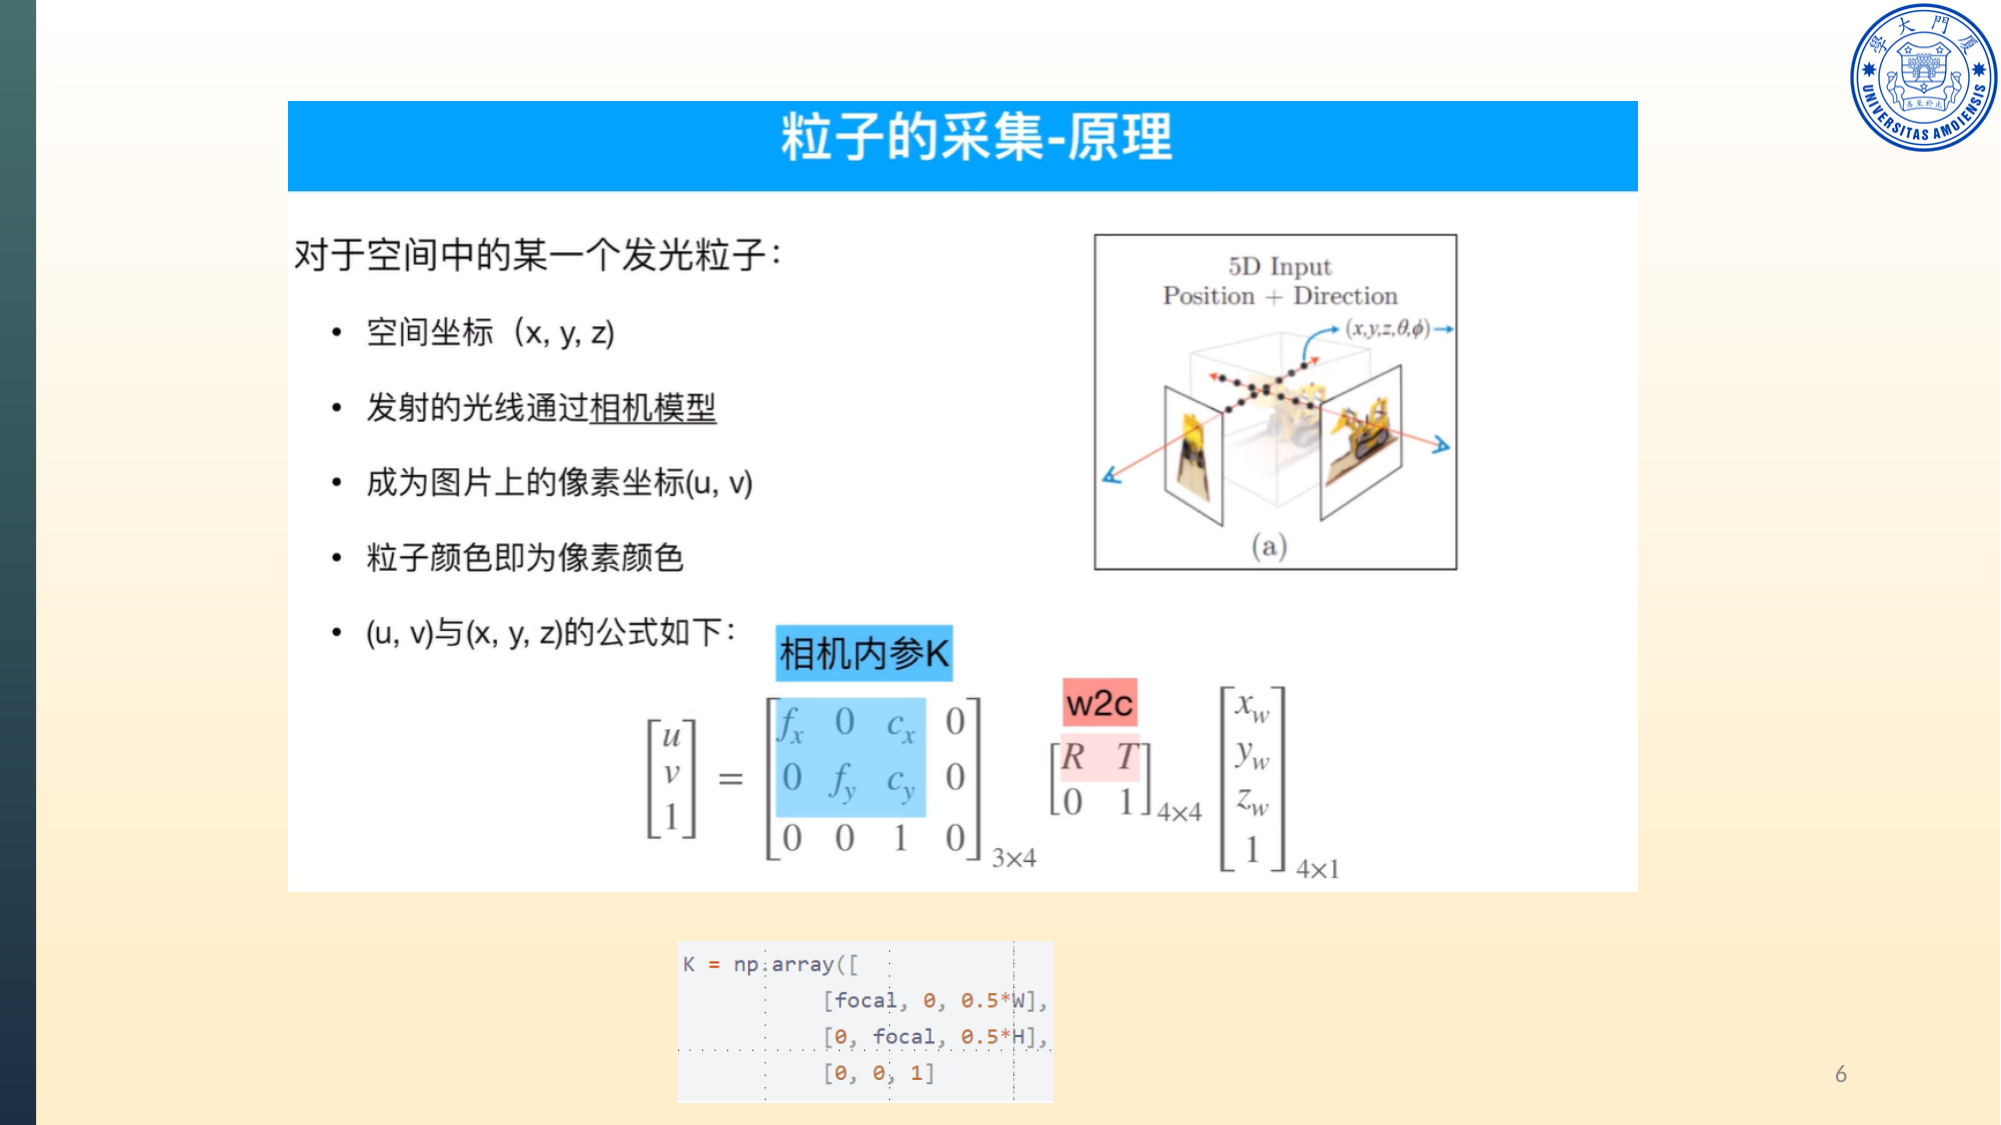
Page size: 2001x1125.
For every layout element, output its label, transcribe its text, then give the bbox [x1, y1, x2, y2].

picture [677, 941, 1053, 1103]
picture [288, 101, 1638, 893]
picture [1847, 1, 2000, 154]
text_box [0, 0, 37, 1125]
slide_number 6 [1412, 1042, 1863, 1103]
